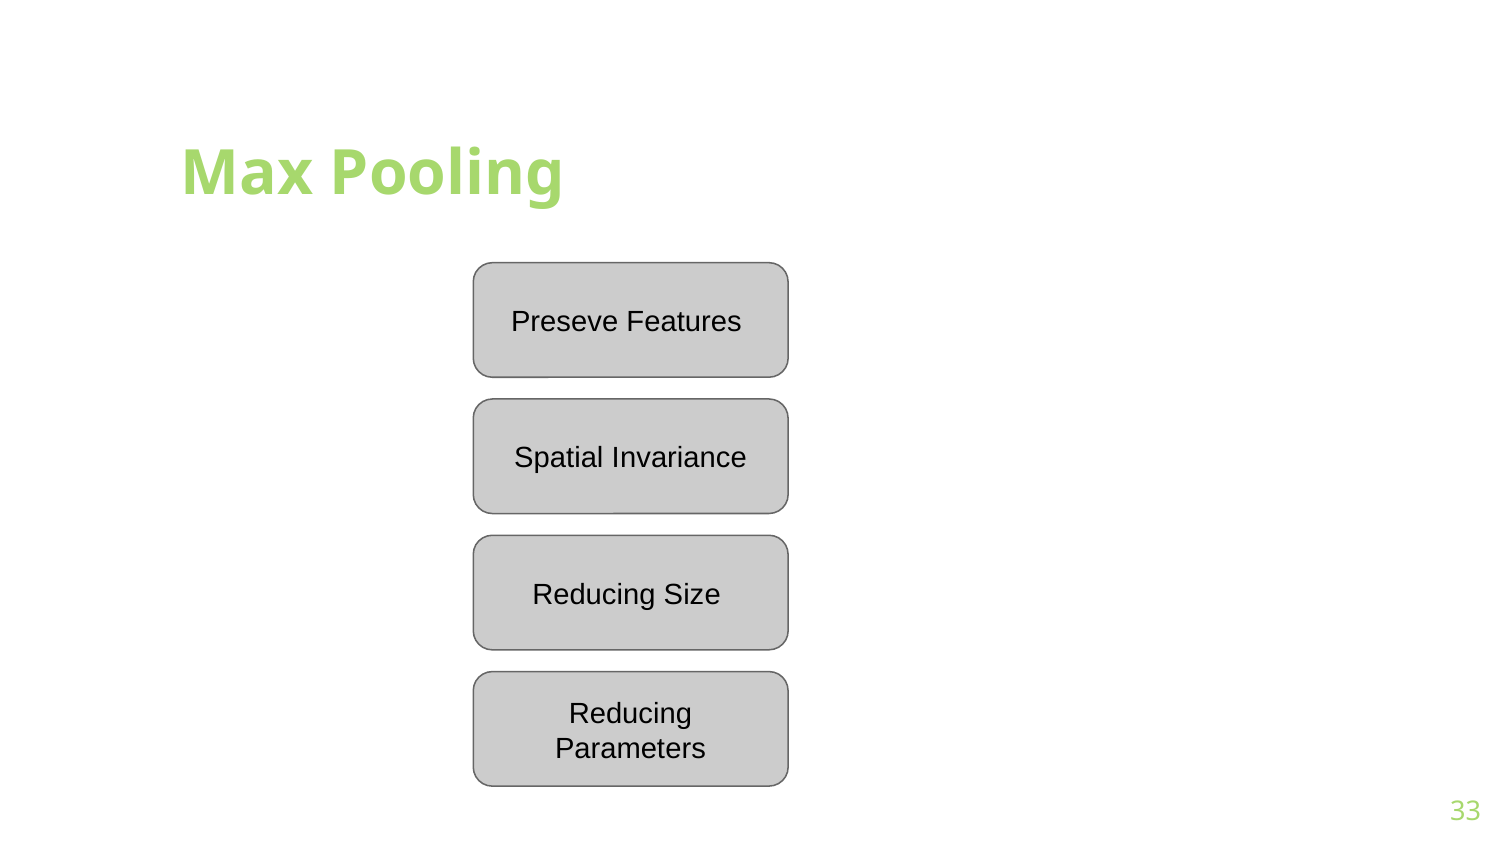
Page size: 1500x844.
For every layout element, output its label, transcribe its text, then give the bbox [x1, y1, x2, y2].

text_box Max Pooling [165, 116, 1331, 235]
text_box Reducing Size [473, 535, 789, 650]
text_box Preseve Features [473, 262, 789, 378]
text_box Reducing Parameters [473, 671, 789, 787]
text_box Spatial Invariance [473, 398, 789, 514]
slide_number ‹#› [1391, 779, 1482, 844]
